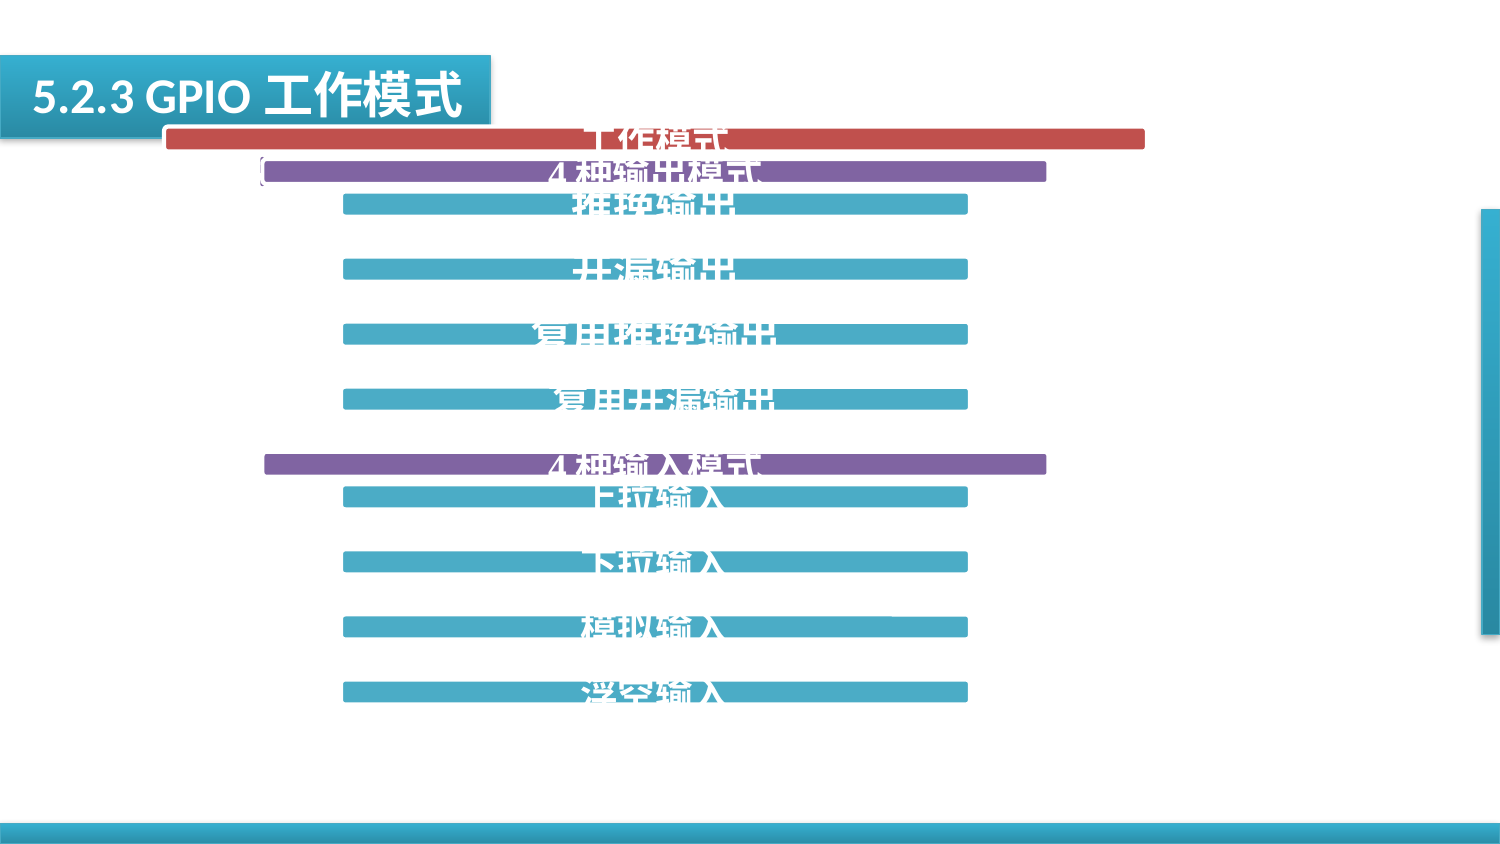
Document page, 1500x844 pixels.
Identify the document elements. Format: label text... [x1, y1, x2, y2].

text_box [0, 55, 35, 139]
text_box 5.2.3 GPIO工作模式 [17, 55, 478, 131]
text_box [40, 126, 1270, 770]
text_box [478, 55, 491, 124]
